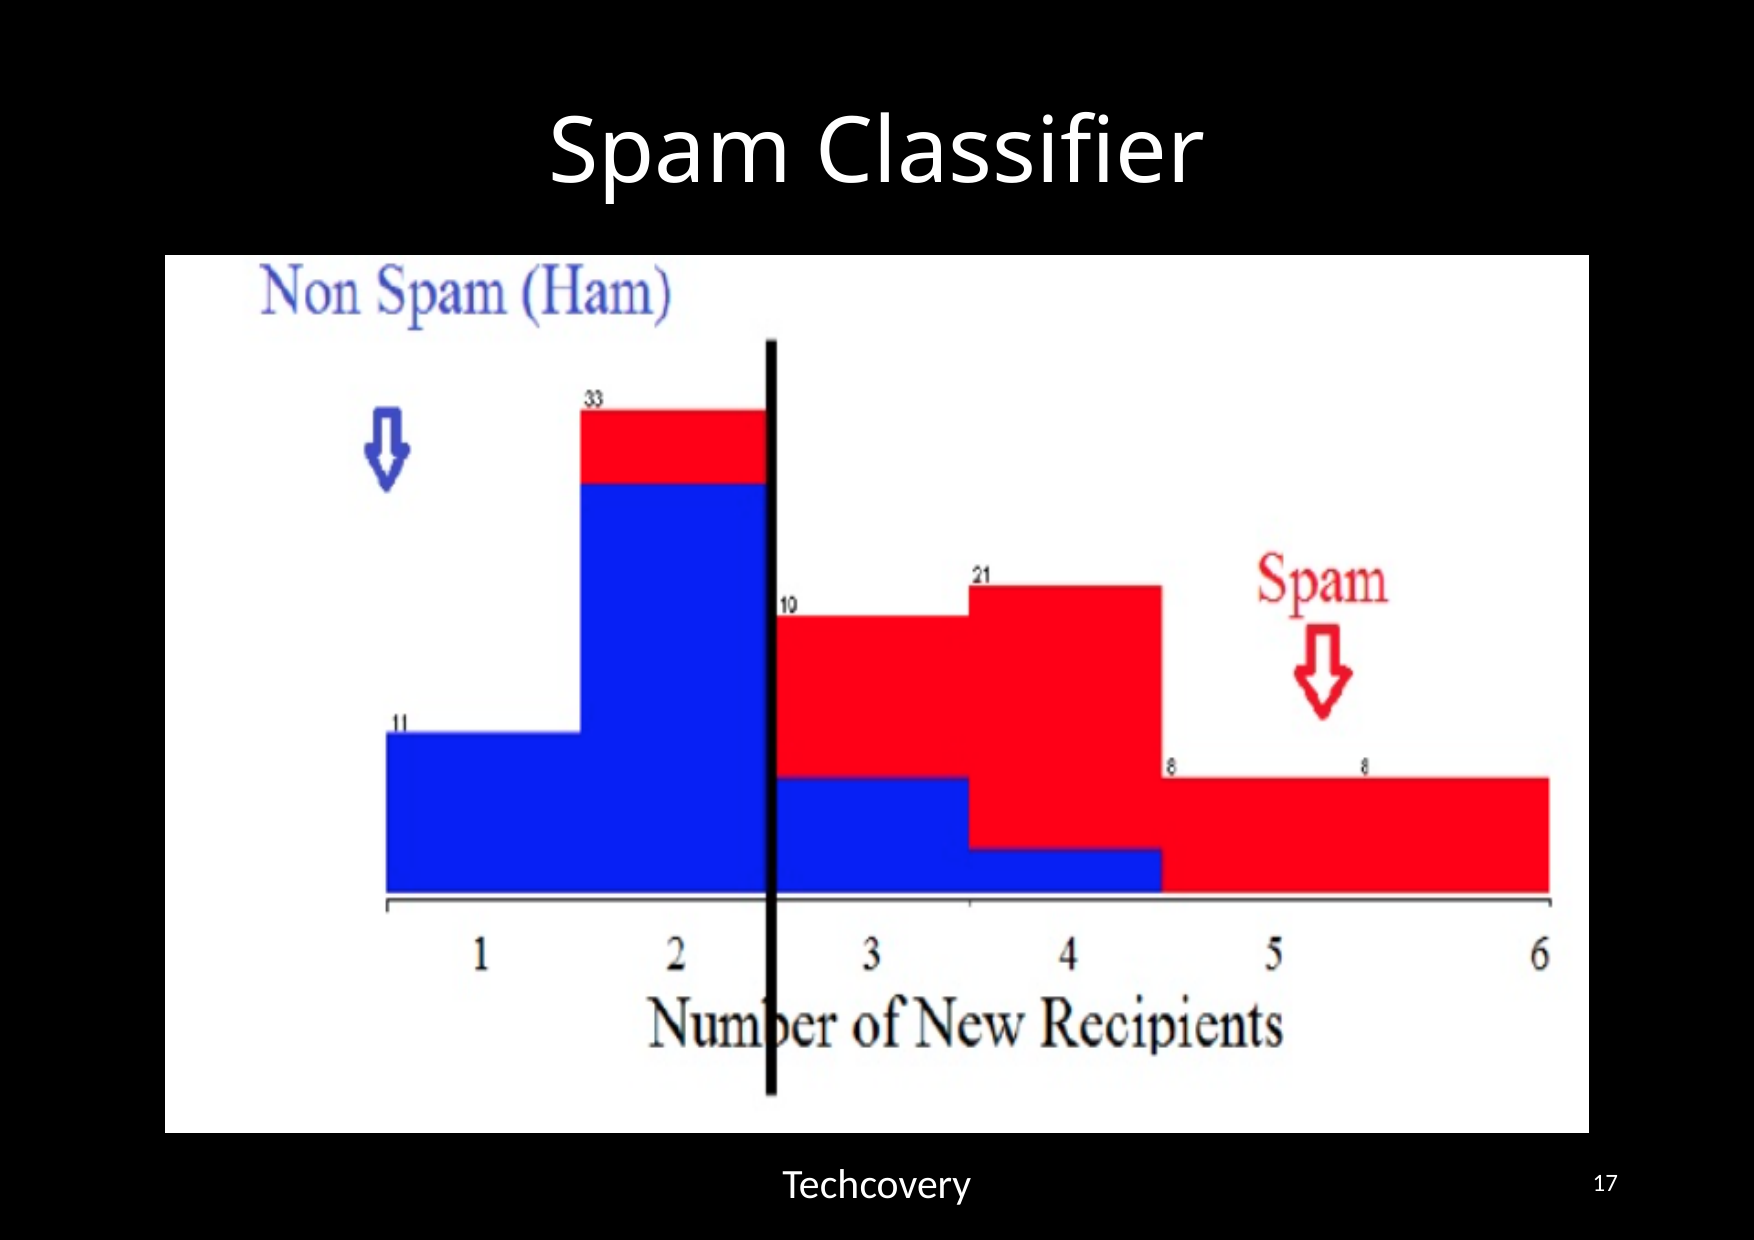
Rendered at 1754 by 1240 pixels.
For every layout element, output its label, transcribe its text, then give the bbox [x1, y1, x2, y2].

footer Techcovery [580, 1148, 1173, 1215]
title Spam Classifier [120, 66, 1634, 239]
picture [165, 255, 1589, 1133]
slide_number 17 [1238, 1148, 1634, 1215]
